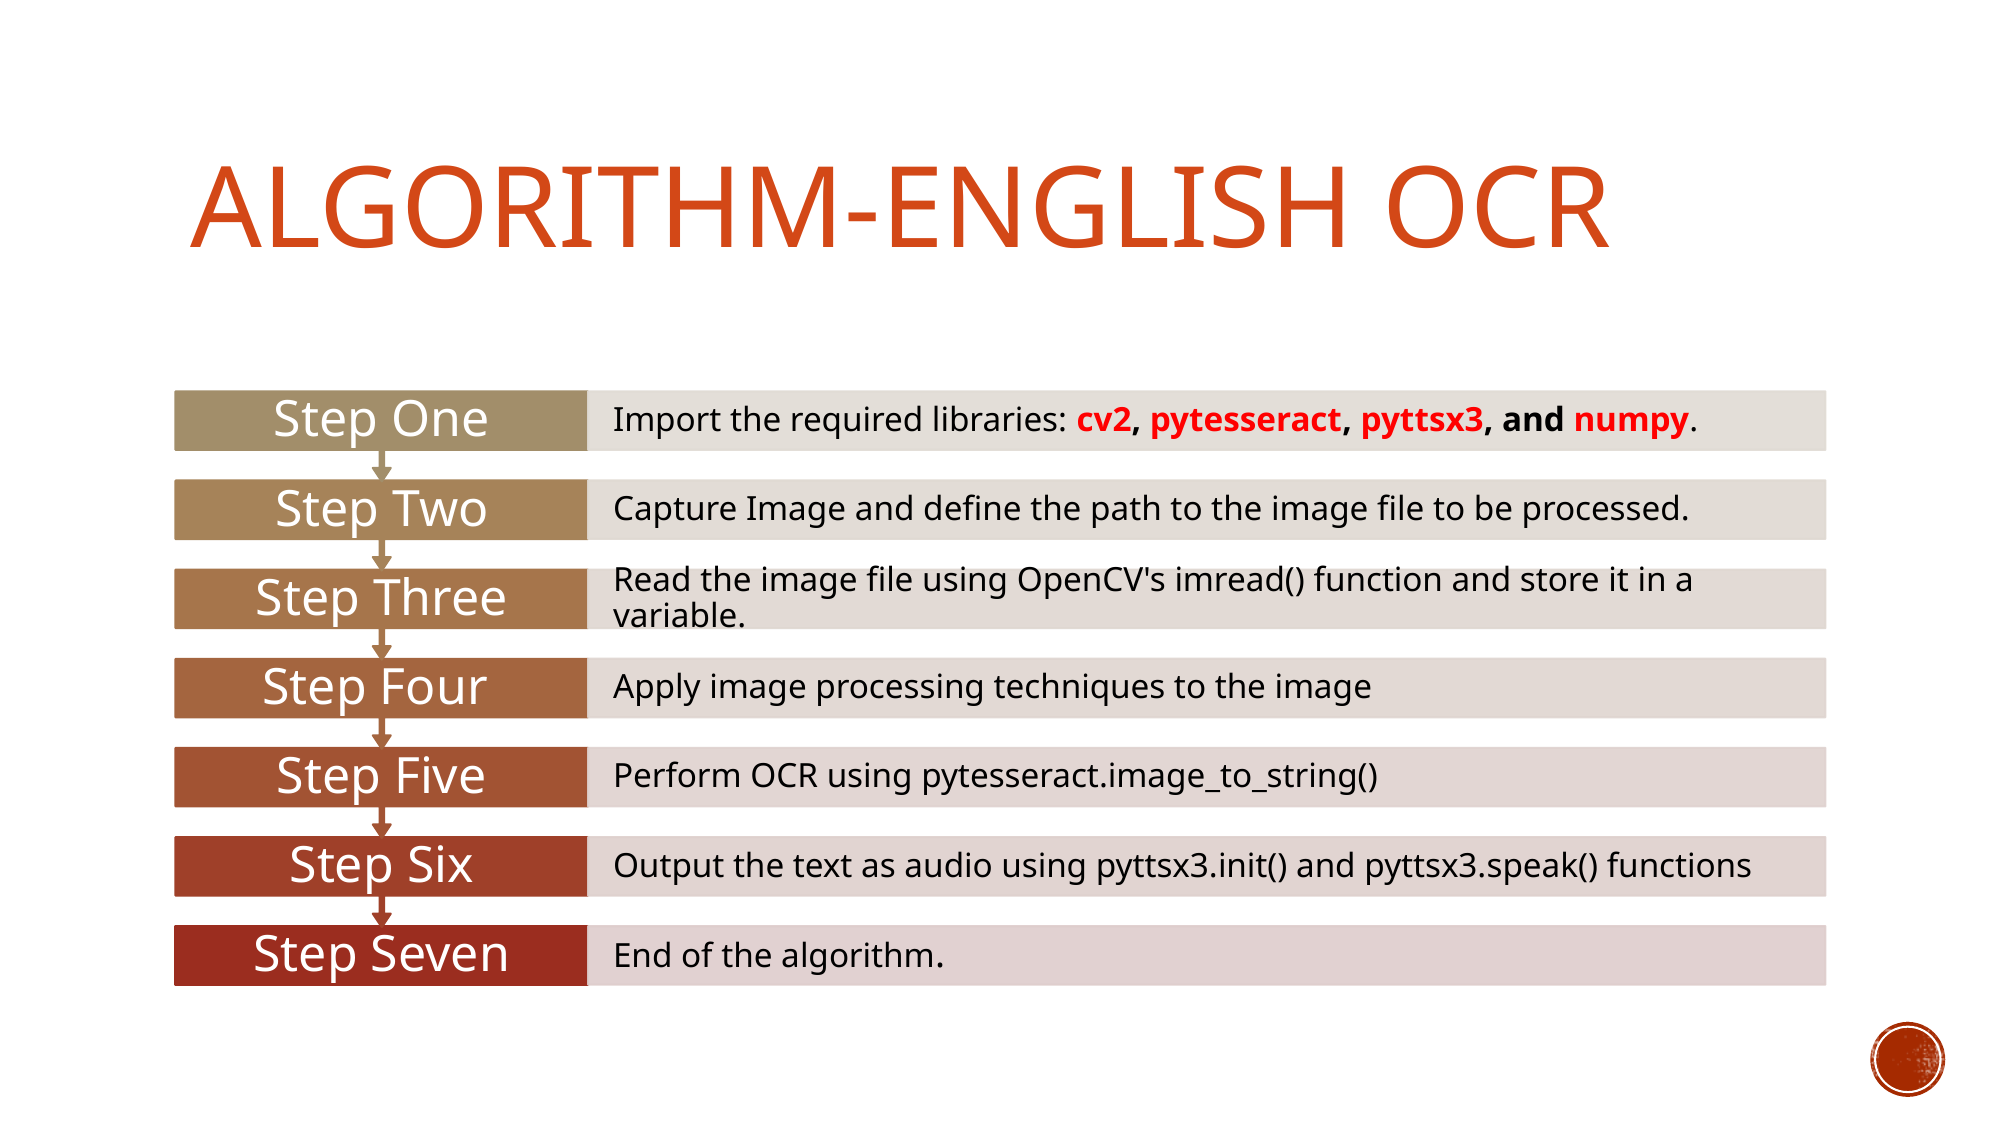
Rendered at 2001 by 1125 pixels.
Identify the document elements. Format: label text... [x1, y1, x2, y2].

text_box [176, 392, 1824, 984]
title Algorithm-English ocr [175, 79, 1826, 344]
